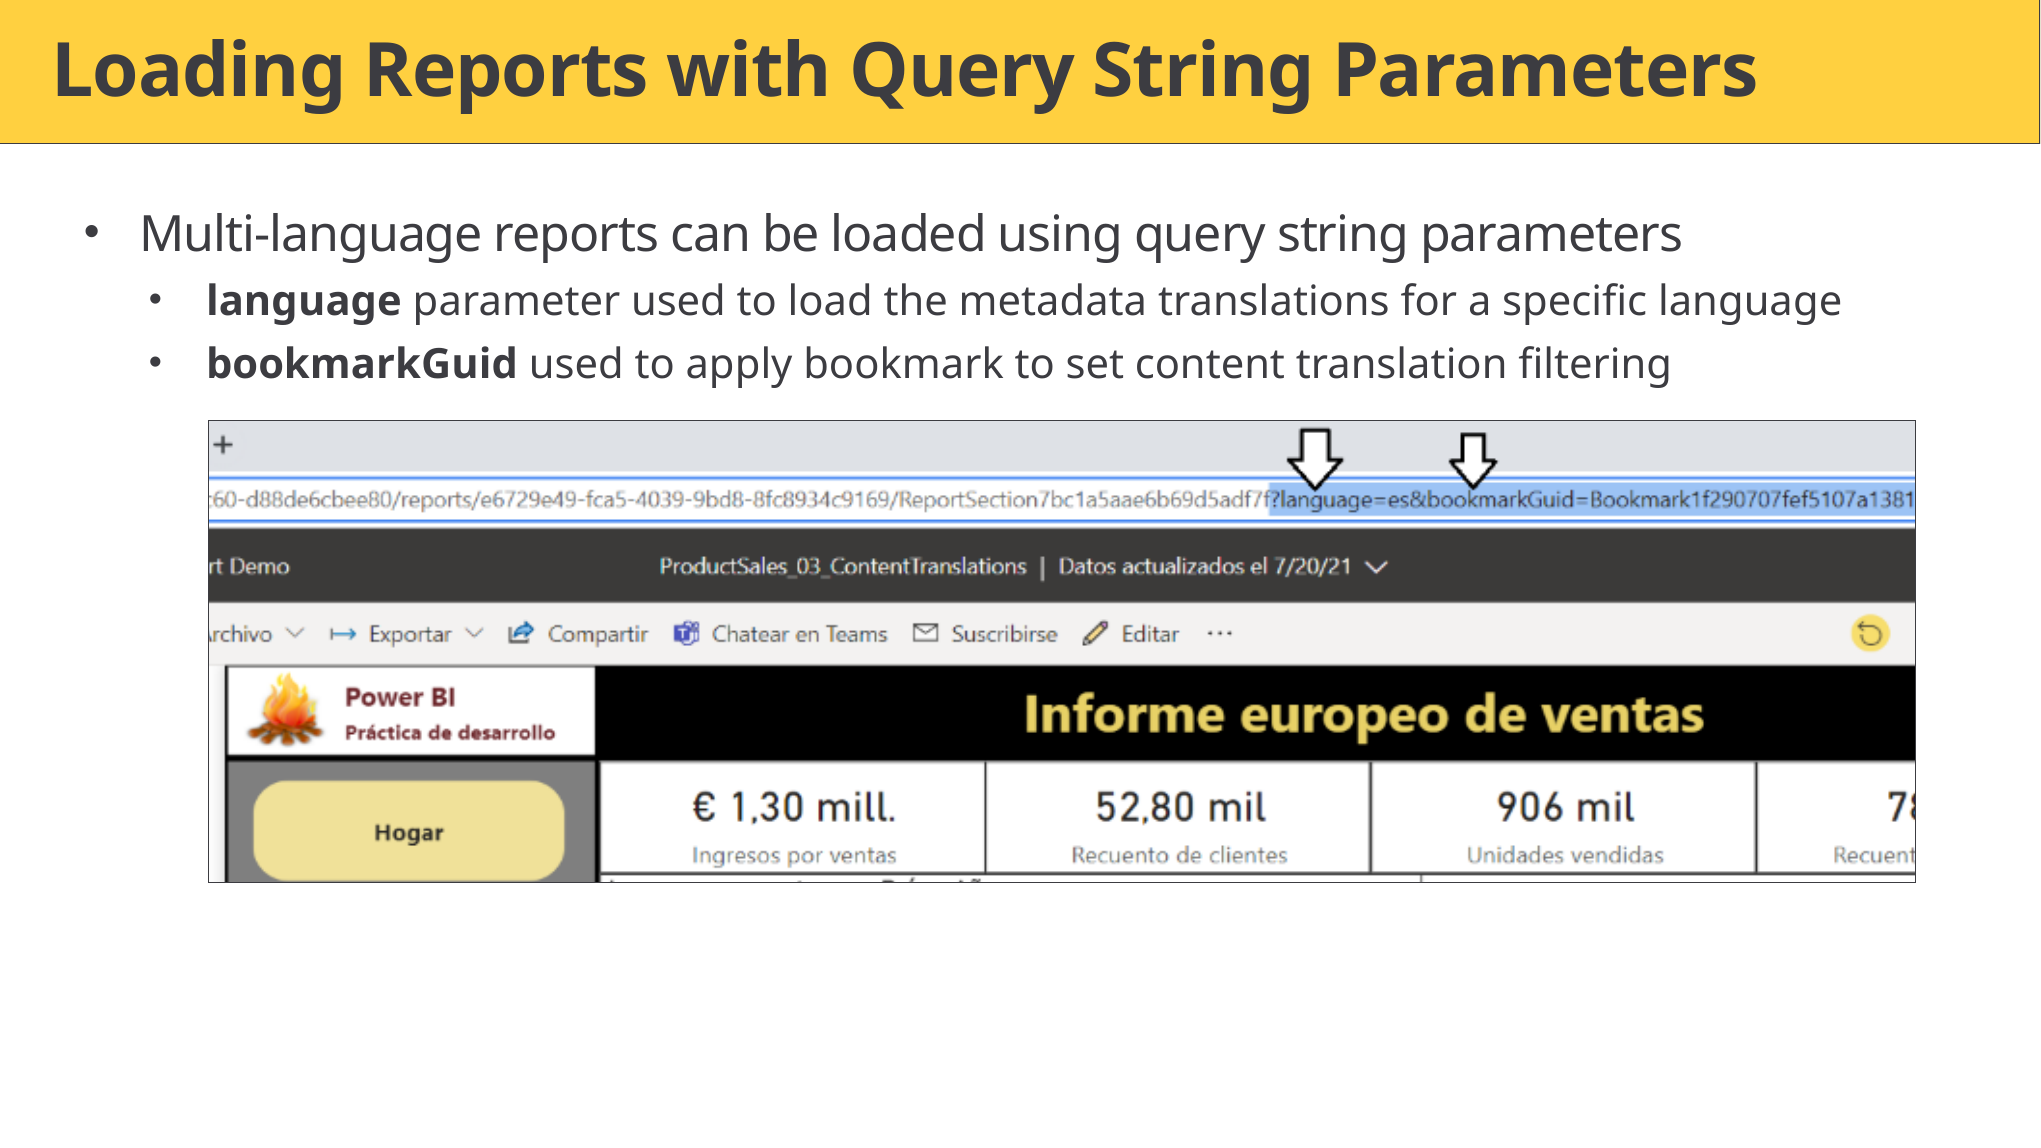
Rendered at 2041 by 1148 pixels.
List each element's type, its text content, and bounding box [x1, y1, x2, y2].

list Multi-language reports can be loaded using query string parameters language parameter used to load the metadata translations for a specific language bookmarkGuid used to apply bookmark to set content translation filtering [83, 201, 1988, 389]
picture [208, 420, 1916, 883]
title Loading Reports with Query String Parameters [51, 31, 1988, 113]
